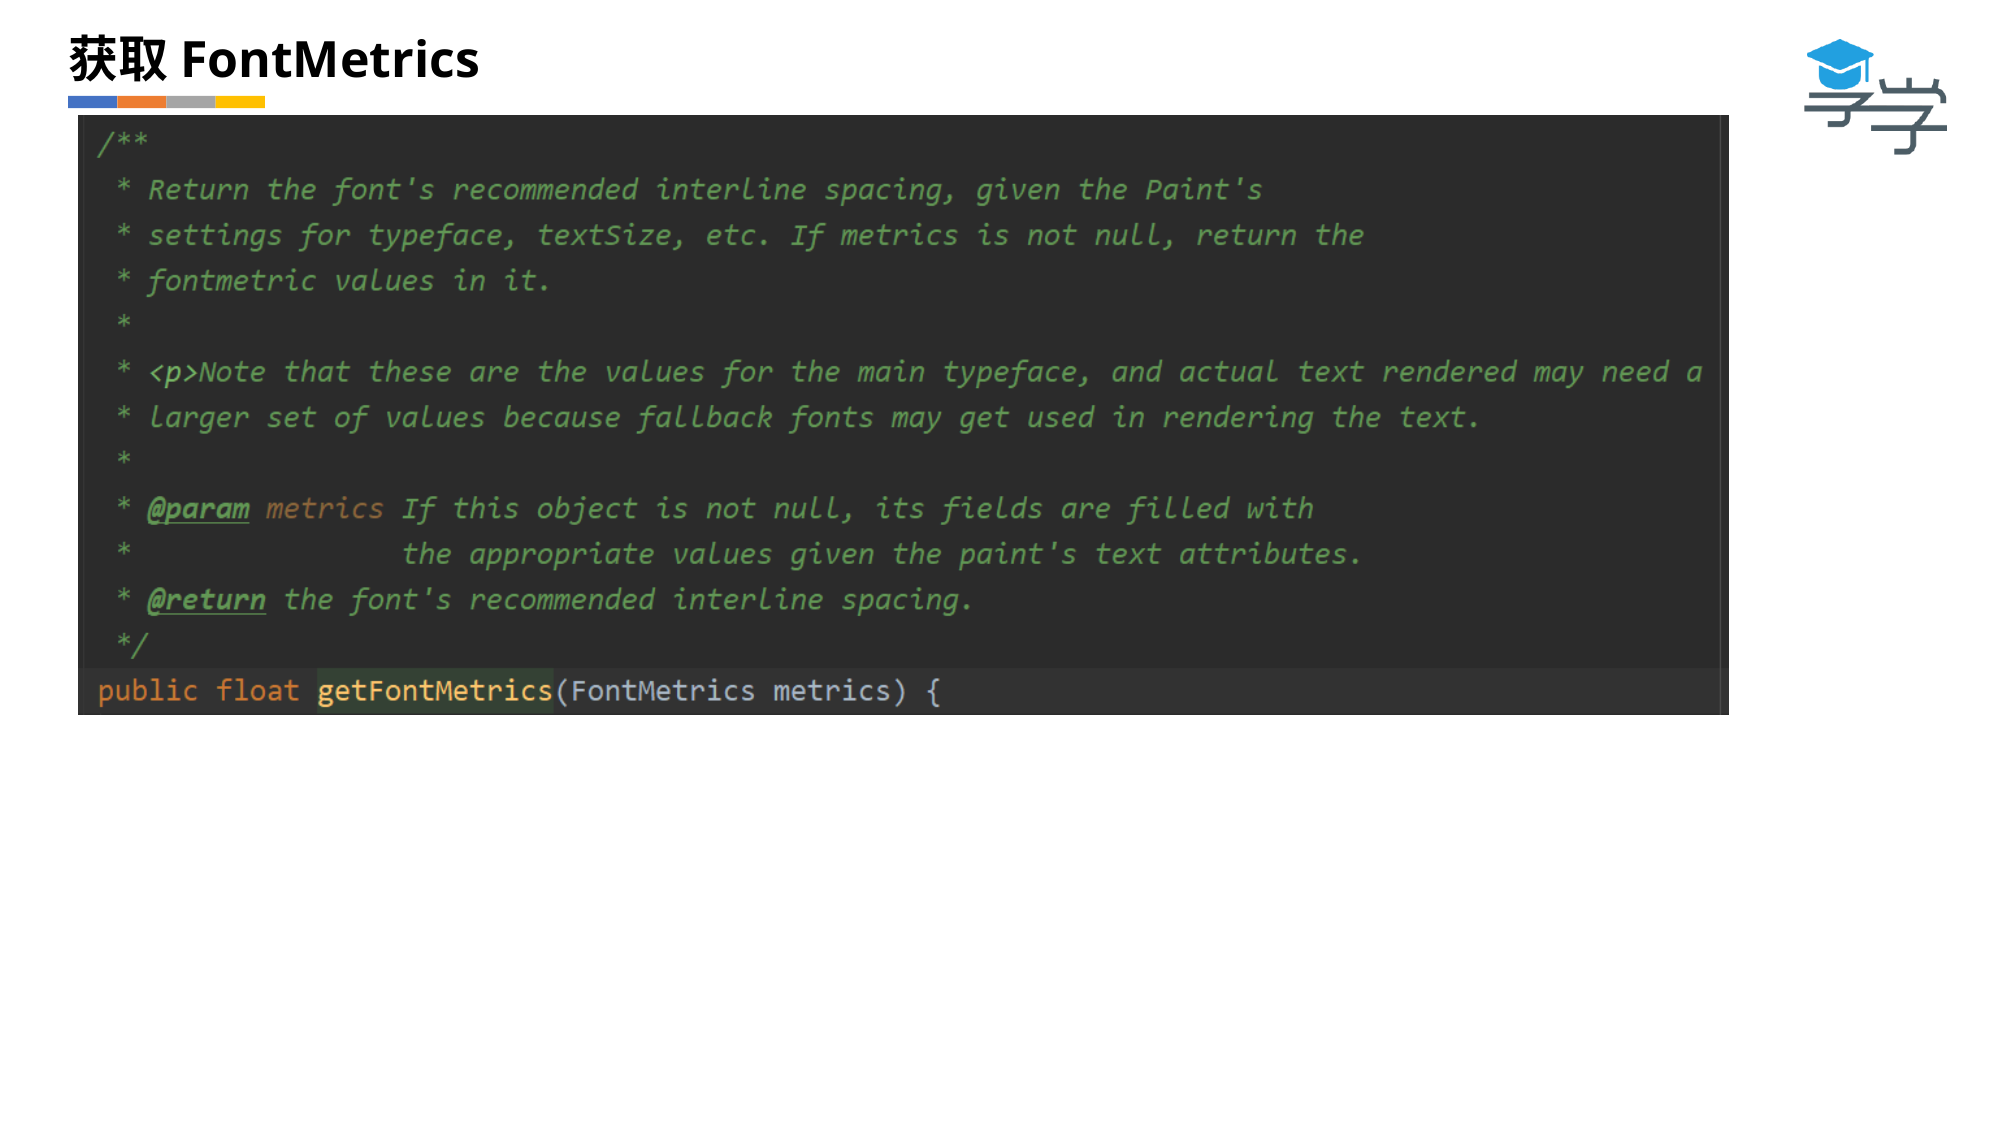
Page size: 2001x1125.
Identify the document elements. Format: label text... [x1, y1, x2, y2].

picture [1799, 20, 1952, 173]
picture [78, 115, 1729, 715]
list 获取FontMetrics [53, 20, 1720, 96]
